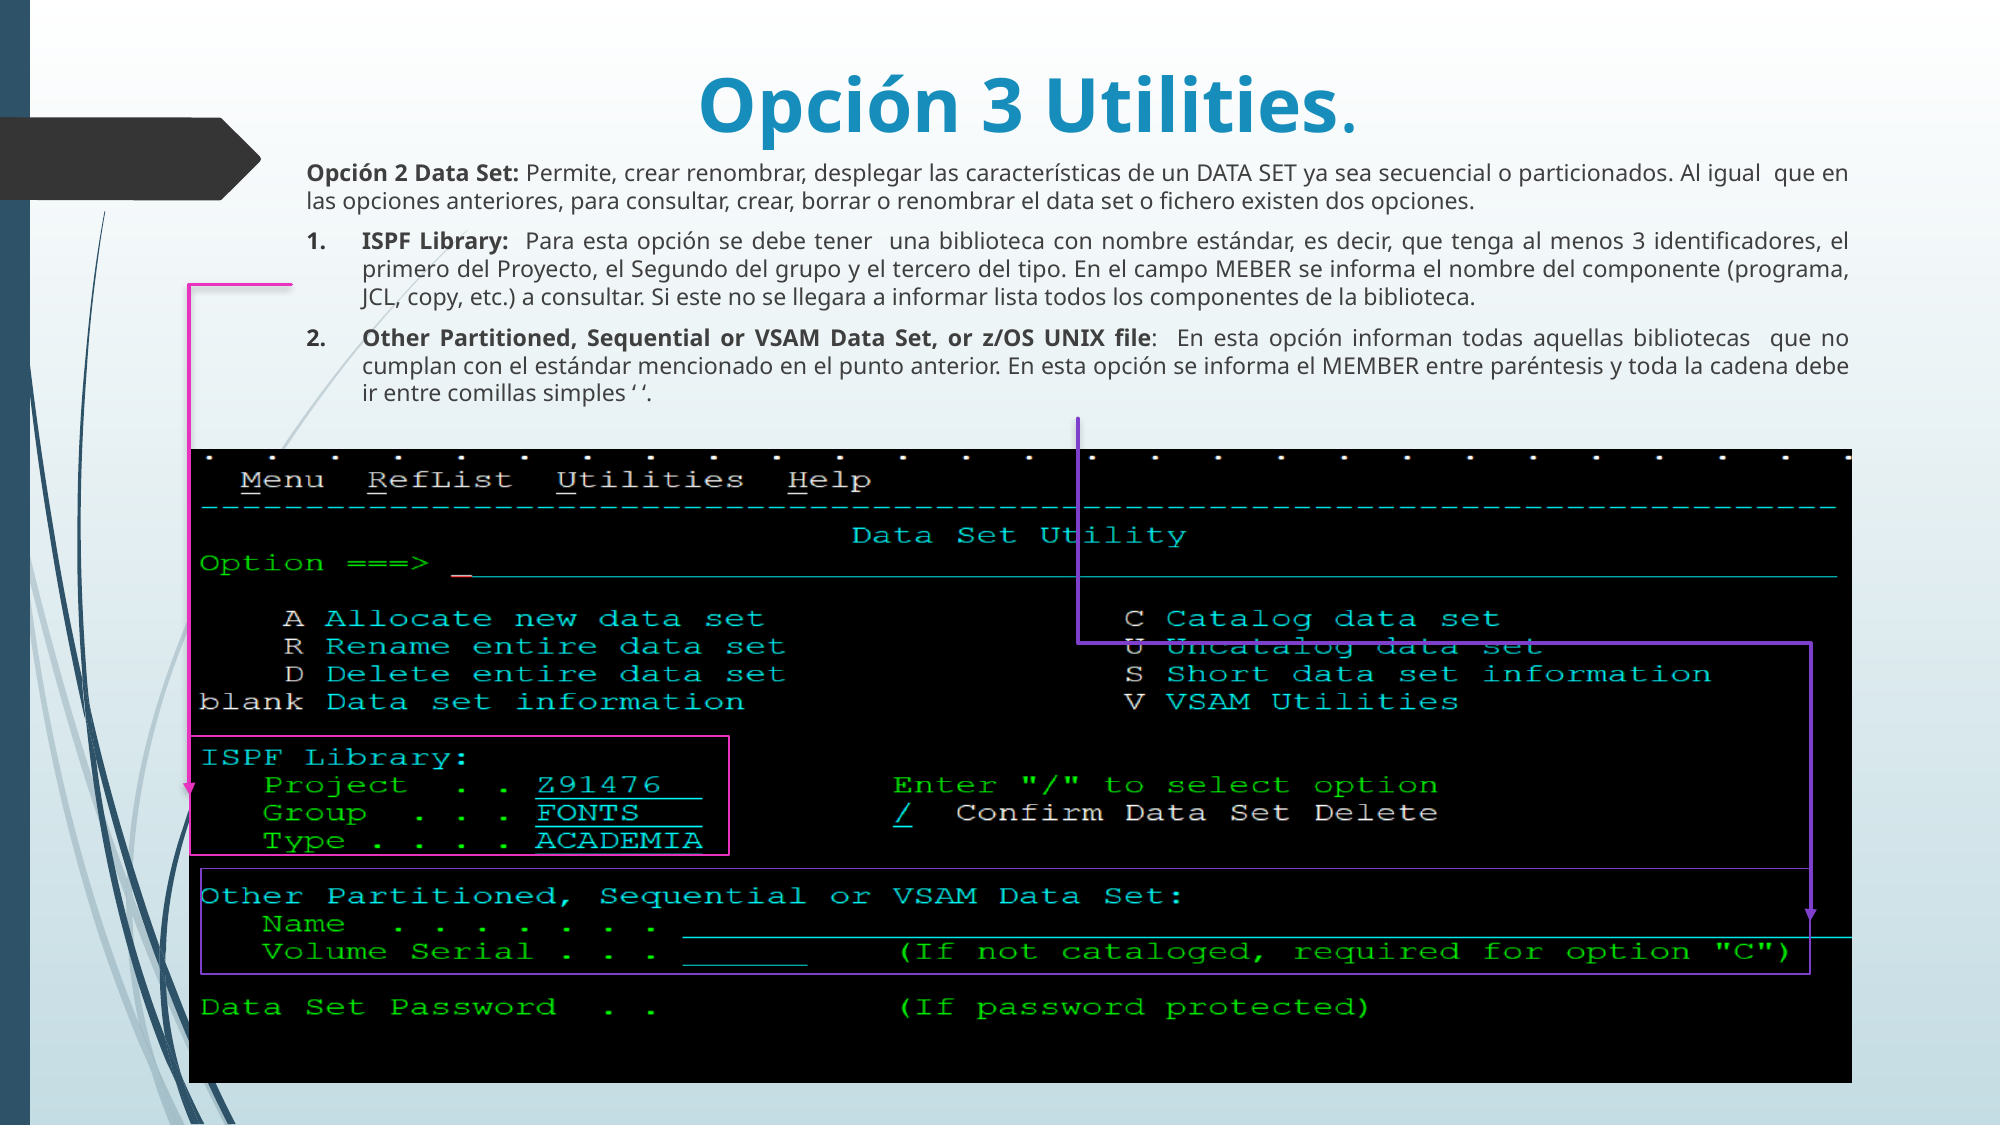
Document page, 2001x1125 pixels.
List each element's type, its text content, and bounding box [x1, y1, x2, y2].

list Opción 2 Data Set: Permite, crear renombrar, desplegar las características de un DATA SET ya sea secuencial o particionados. Al igual que en las opciones anteriores, para consultar, crear, borrar o renombrar el data set o fichero existen dos opciones. ISPF Library: Para esta opción se debe tener una biblioteca con nombre estándar, es decir, que tenga al menos 3 identificadores, el primero del Proyecto, el Segundo del grupo y el tercero del tipo. En el campo MEBER se informa el nombre del componente (programa, JCL, copy, etc.) a consultar. Si este no se llegara a informar lista todos los componentes de la biblioteca. Other Partitioned, Sequential or VSAM Data Set, or z/OS UNIX file: En esta opción informan todas aquellas bibliotecas que no cumplan con el estándar mencionado en el punto anterior. En esta opción se informa el MEMBER entre paréntesis y toda la cadena debe ir entre comillas simples ‘ ‘. [291, 150, 1865, 419]
picture [189, 449, 1852, 1083]
title Opción 3 Utilities. [297, 50, 1760, 150]
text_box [1192, 303, 1696, 1037]
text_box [189, 284, 292, 796]
